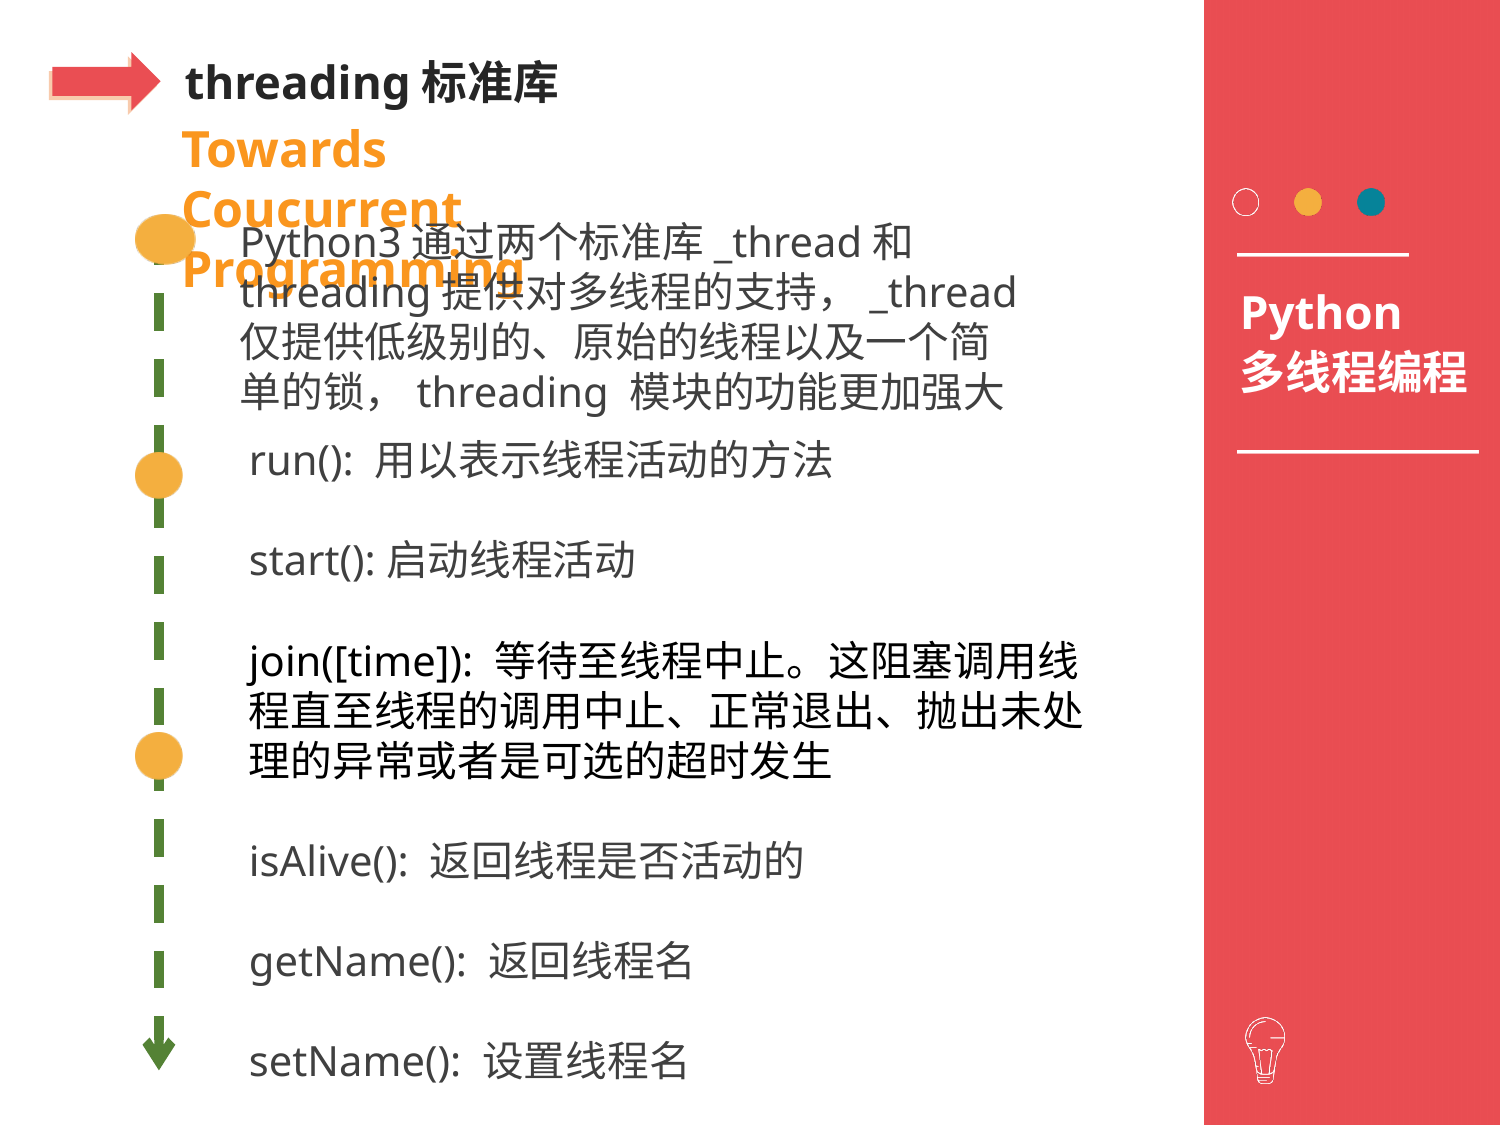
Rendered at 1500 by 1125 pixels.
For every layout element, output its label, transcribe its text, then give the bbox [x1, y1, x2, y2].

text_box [135, 208, 1046, 426]
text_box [135, 426, 1117, 1099]
picture [135, 732, 183, 780]
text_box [49, 54, 160, 113]
text_box Towards Coucurrent Programming [173, 113, 680, 208]
text_box threading标准库 [177, 50, 857, 113]
picture [1204, 0, 1500, 1125]
